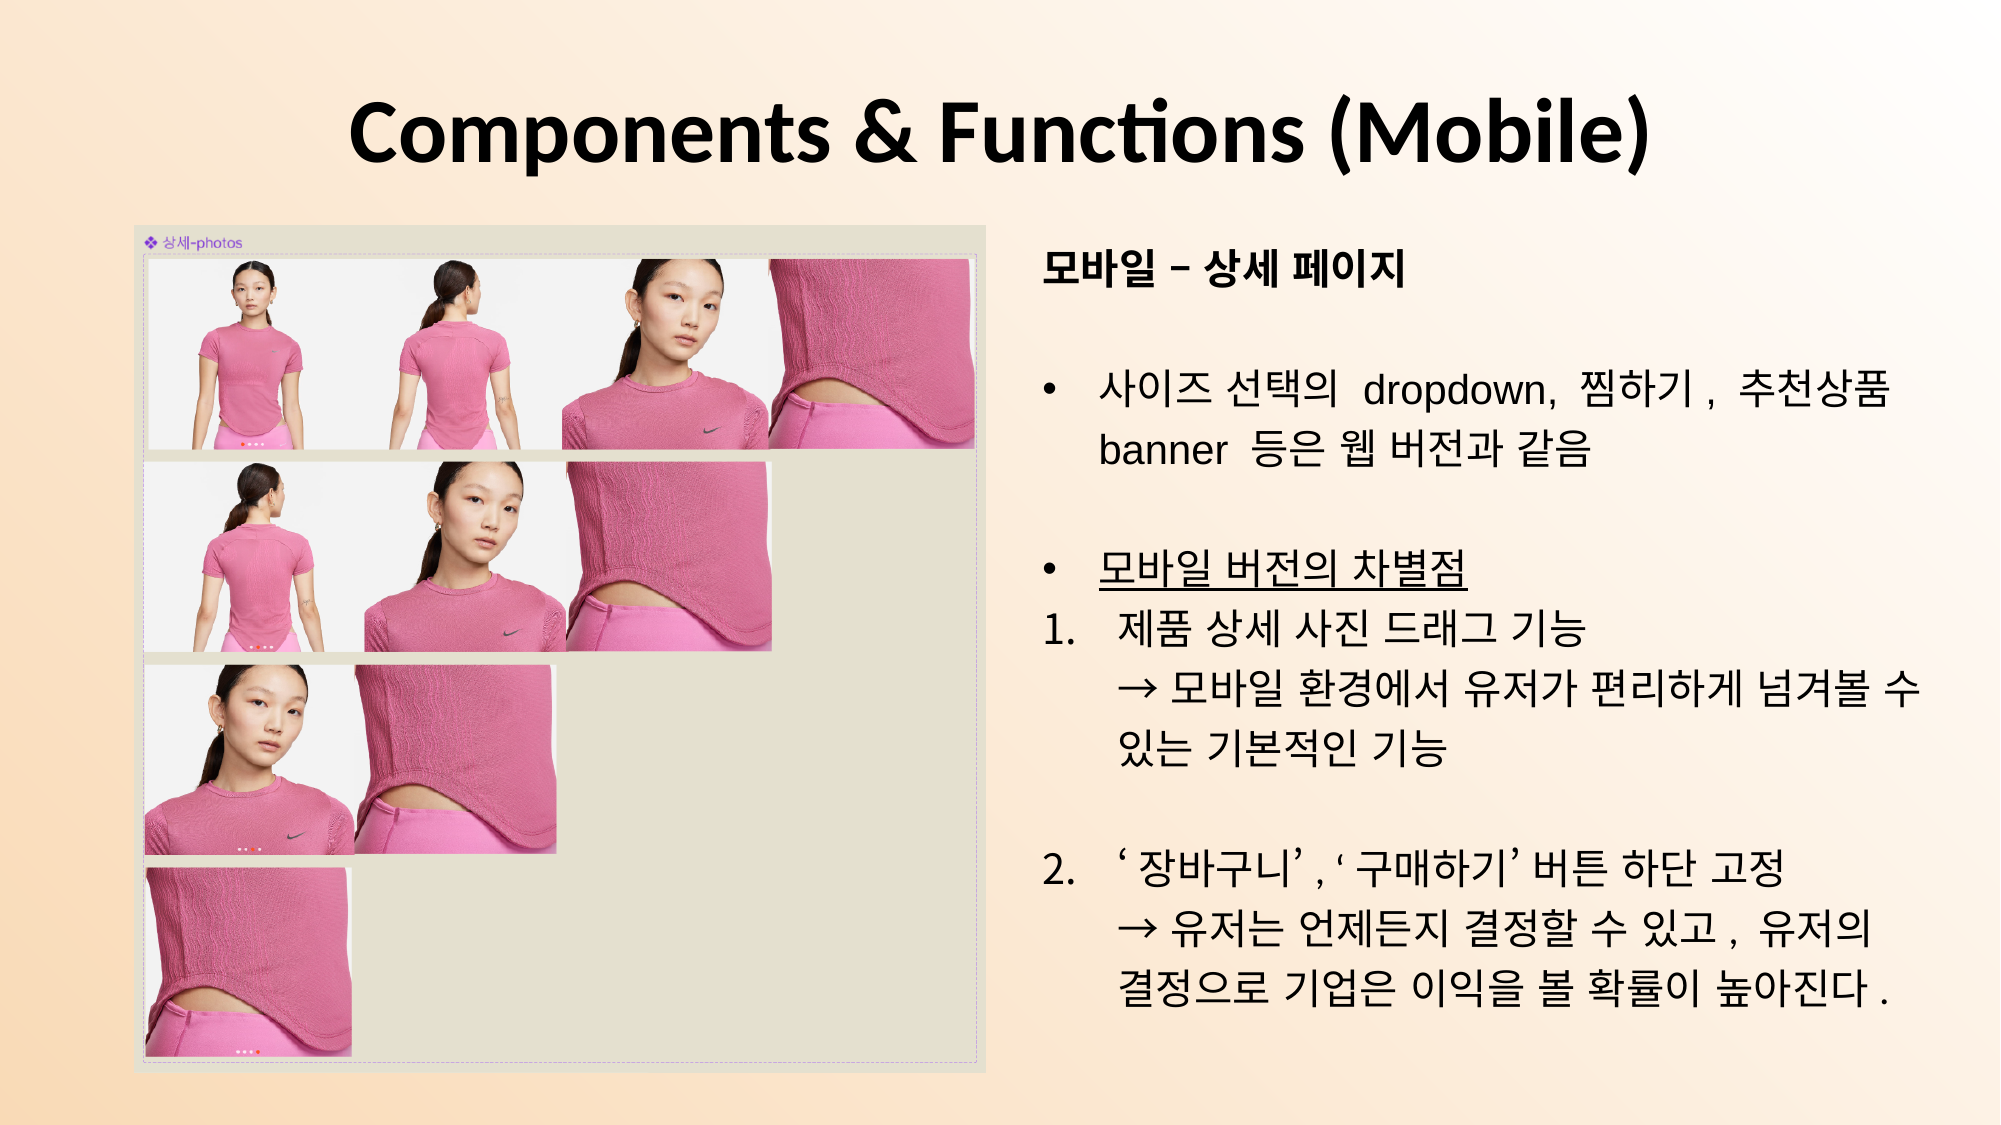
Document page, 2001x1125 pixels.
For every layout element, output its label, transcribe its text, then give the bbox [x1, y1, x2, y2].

title Components & Functions (Mobile) [206, 60, 1797, 207]
text_box 모바일 – 상세 페이지 사이즈 선택의 dropdown, 찜하기, 추천상품 banner 등은 웹 버전과 같음 모바일 버전의 차별점 제품 상세 사진 드래그 기능 → 모바일 환경에서 유저가 편리하게 넘겨볼 수 있는 기본적인 기능 ‘장바구니’, ‘구매하기’ 버튼 하단 고정 → 유저는 언제든지 결정할 수 있고, 유저의 결정으로 기업은 이익을 볼 확률이 높아진다. [1027, 225, 1938, 1021]
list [134, 225, 986, 1073]
